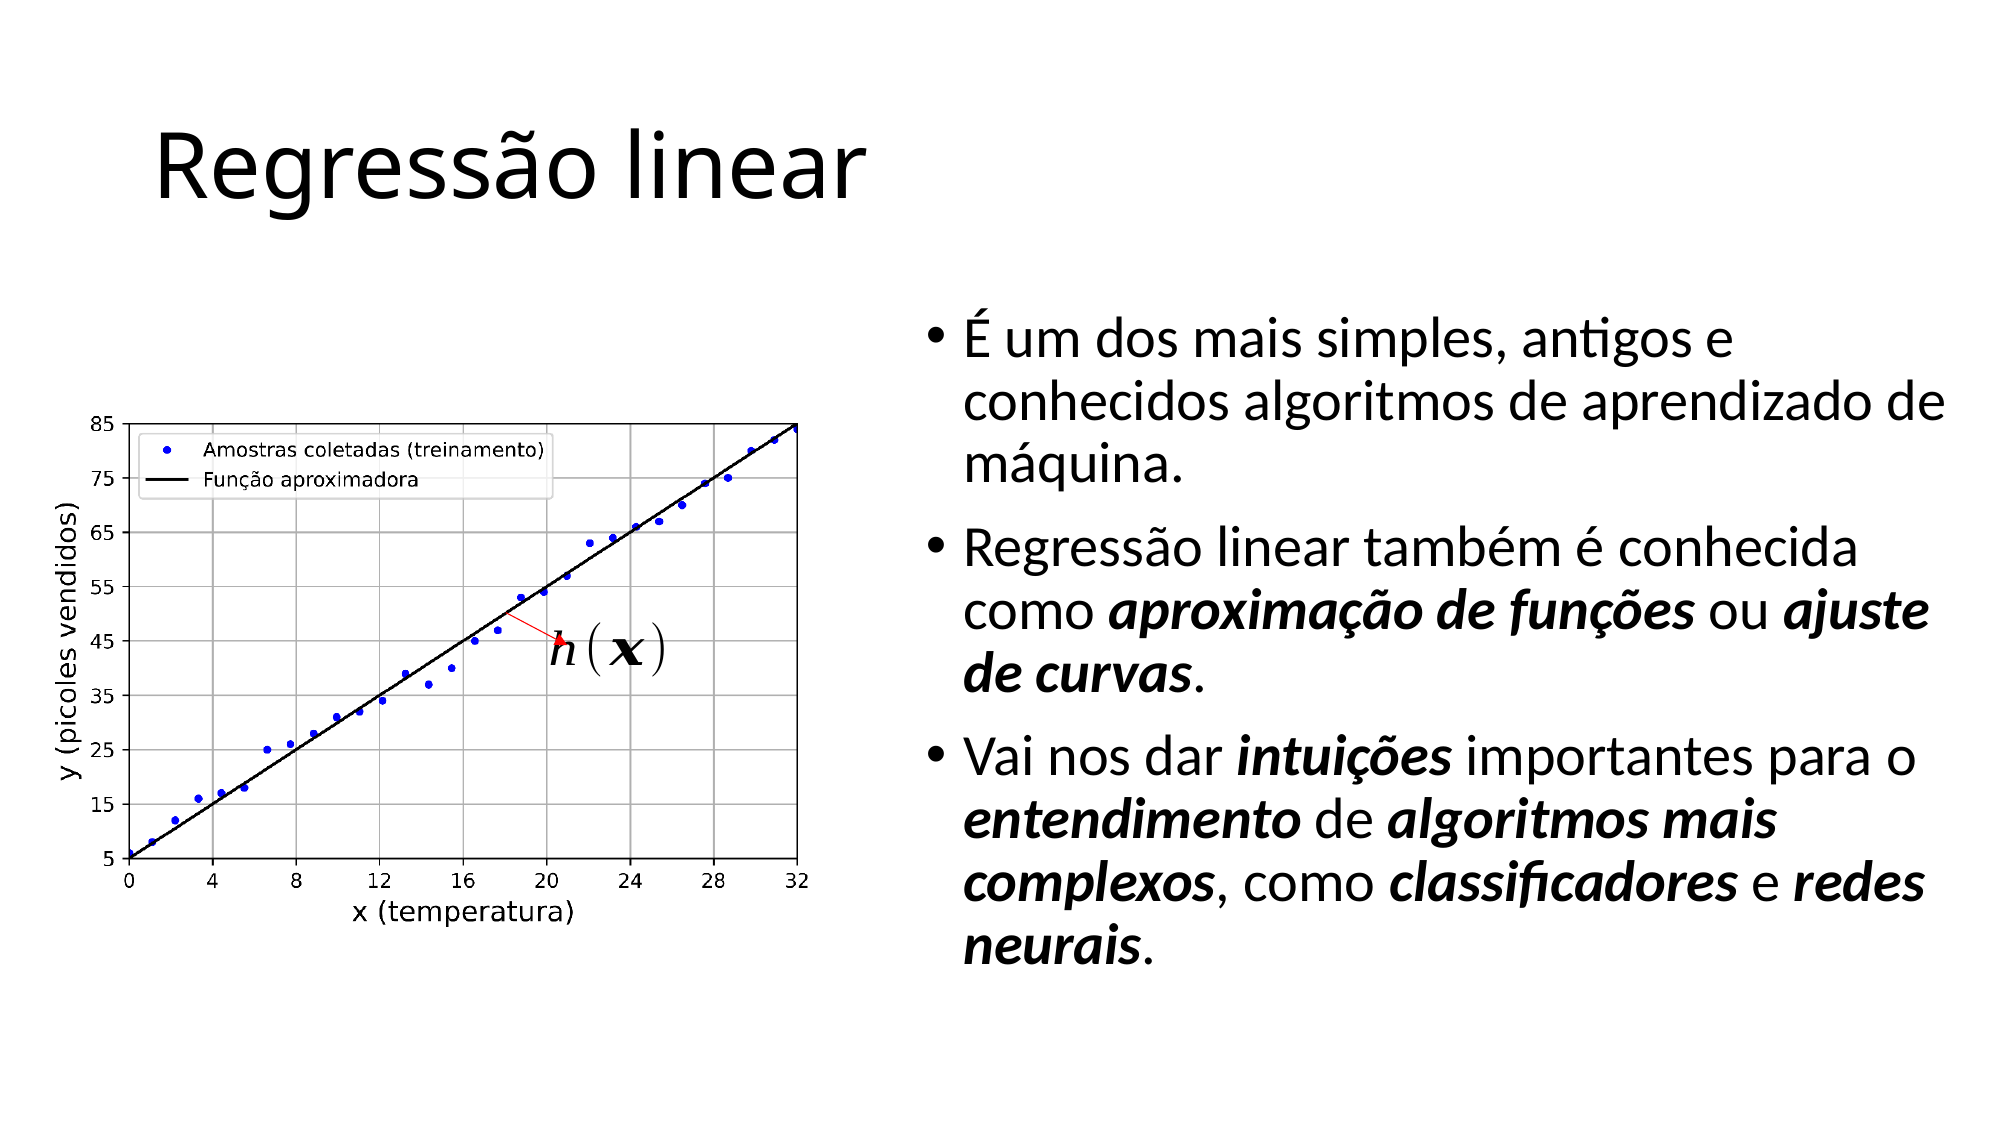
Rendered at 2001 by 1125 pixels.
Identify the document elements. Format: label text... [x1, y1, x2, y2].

list É um dos mais simples, antigos e conhecidos algoritmos de aprendizado de máquina. Regressão linear também é conhecida como aproximação de funções ou ajuste de curvas. Vai nos dar intuições importantes para o entendimento de algoritmos mais complexos, como classificadores e redes neurais. [910, 299, 1983, 1125]
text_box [51, 411, 810, 930]
title Regressão linear [137, 59, 1863, 278]
